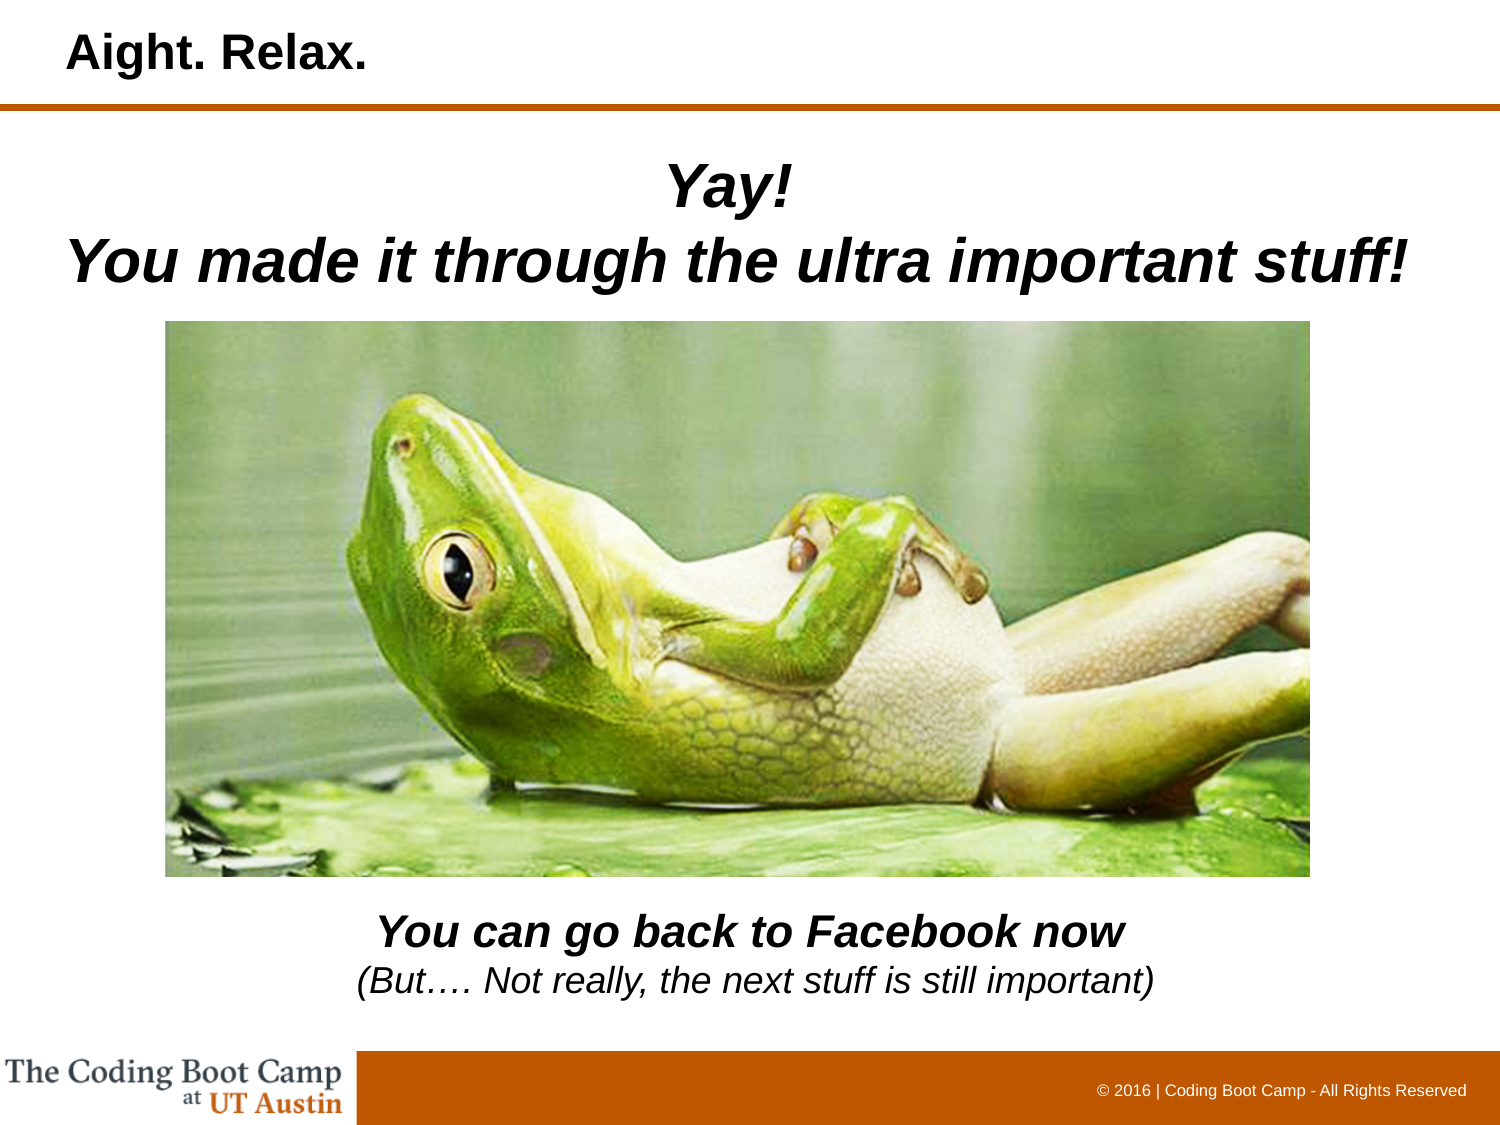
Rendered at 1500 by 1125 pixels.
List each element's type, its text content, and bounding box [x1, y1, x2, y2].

title Aight. Relax. [50, 0, 948, 108]
text_box You can go back to Facebook now (But…. Not really, the next stuff is still important) [18, 893, 1494, 1009]
picture [165, 321, 1310, 877]
picture [0, 1050, 357, 1125]
text_box Yay! You made it through the ultra important stuff! [0, 137, 1475, 303]
